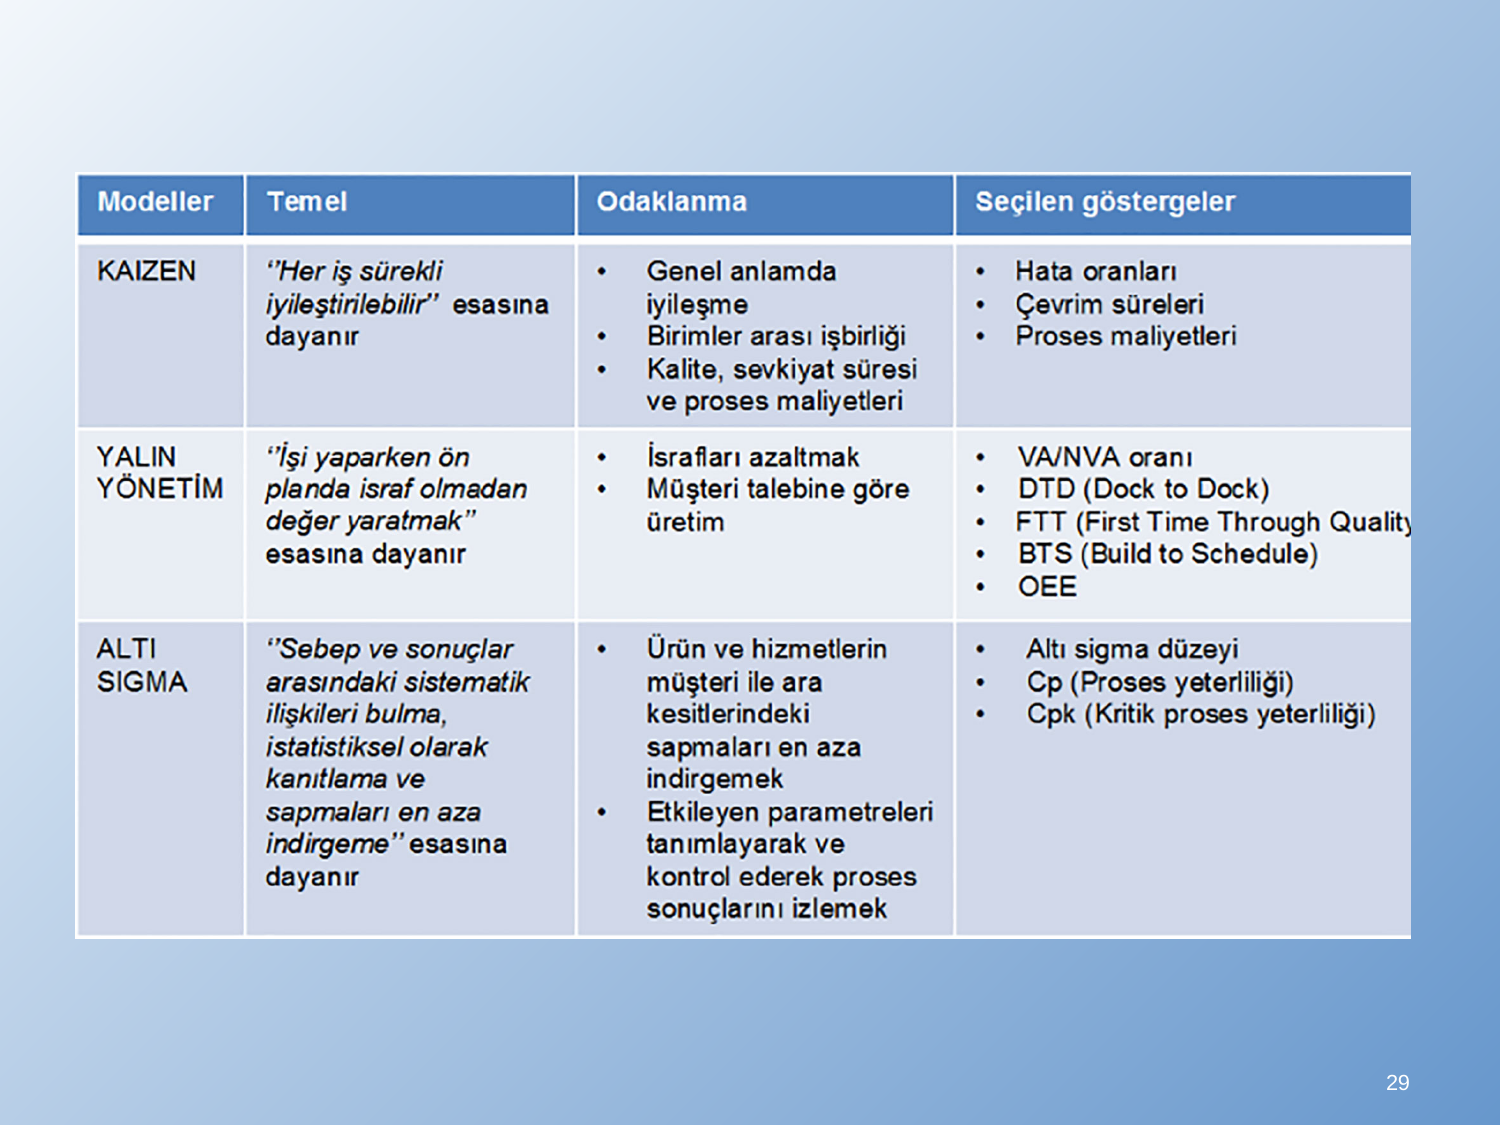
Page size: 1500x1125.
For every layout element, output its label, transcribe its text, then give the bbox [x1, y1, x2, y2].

picture [74, 172, 1411, 939]
slide_number 29 [1074, 1024, 1426, 1103]
